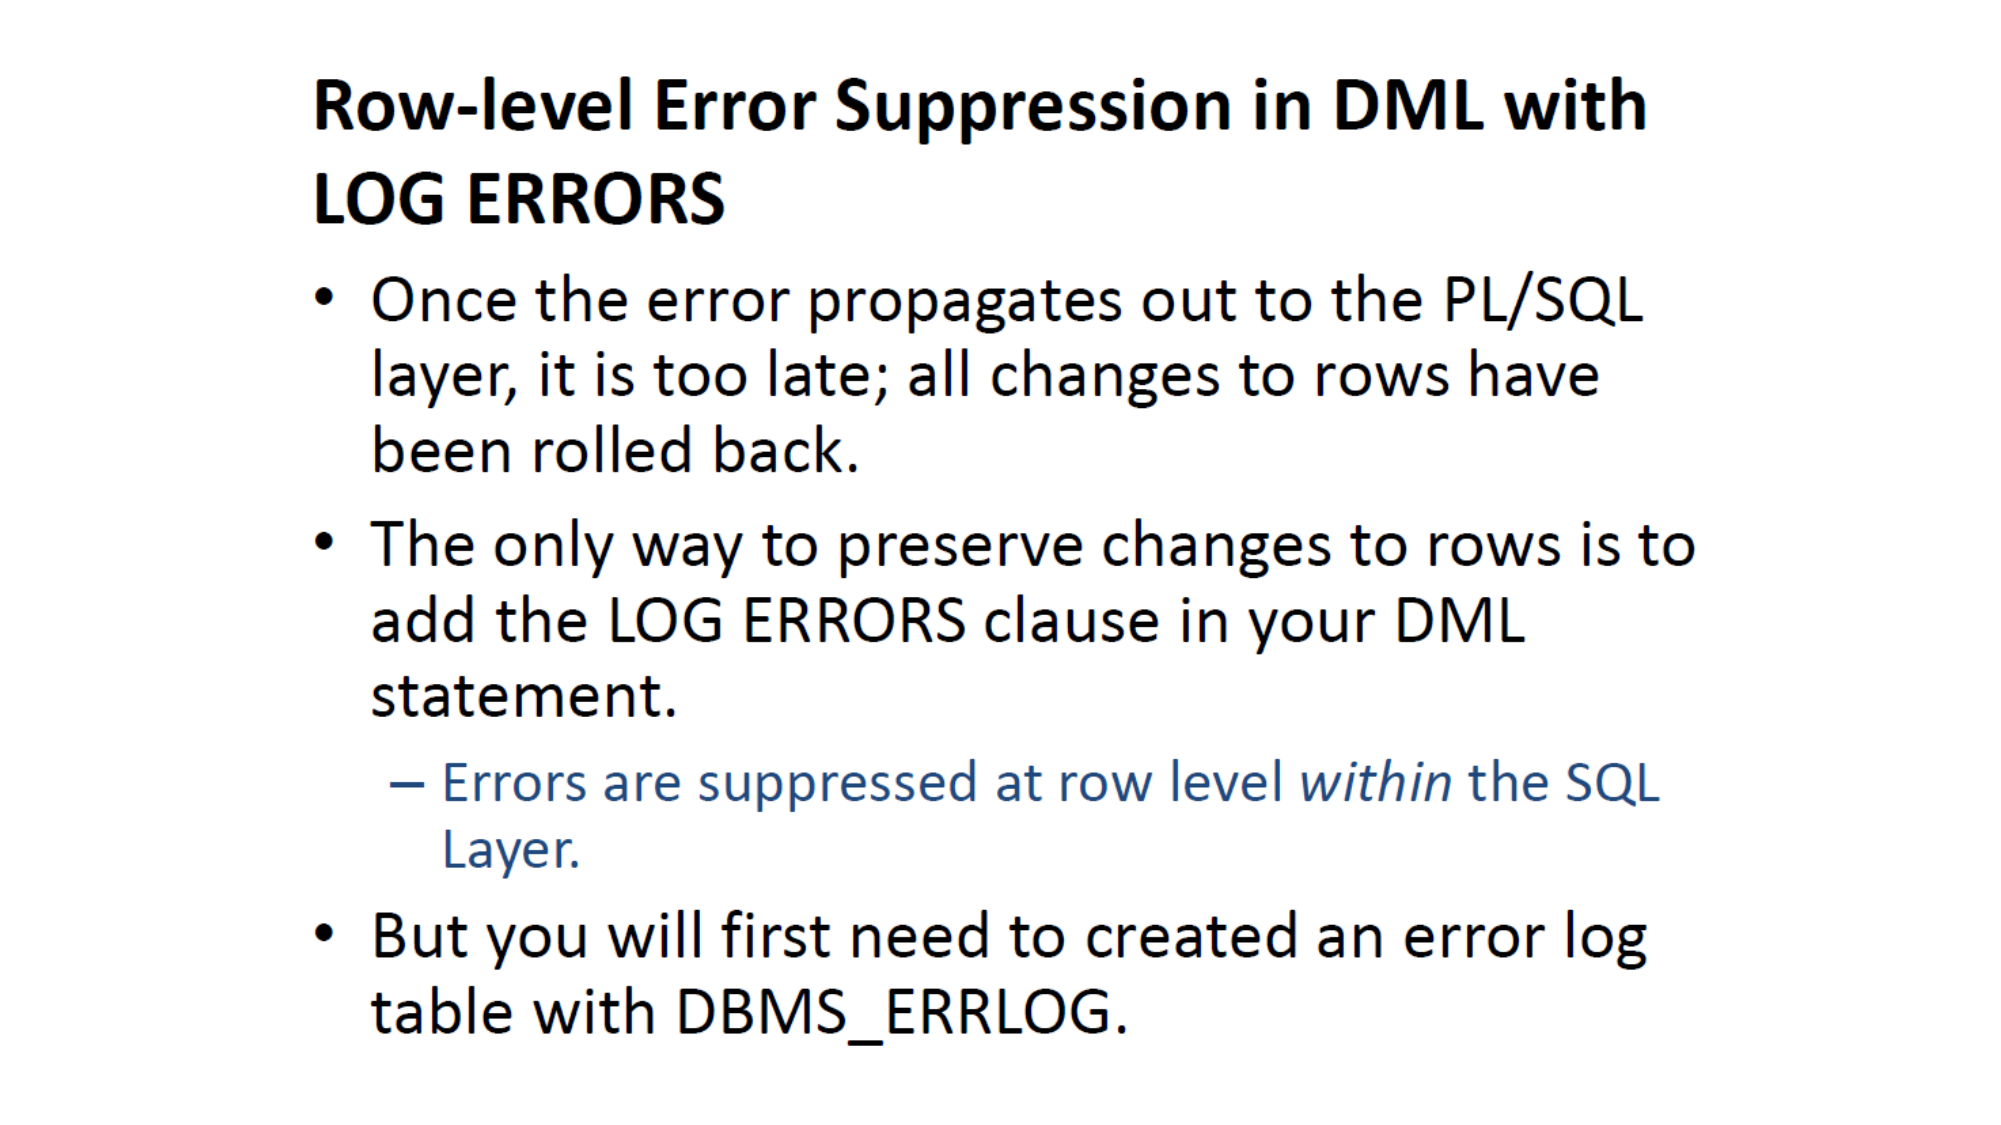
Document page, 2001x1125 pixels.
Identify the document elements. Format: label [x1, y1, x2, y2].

picture [283, 59, 1716, 1065]
